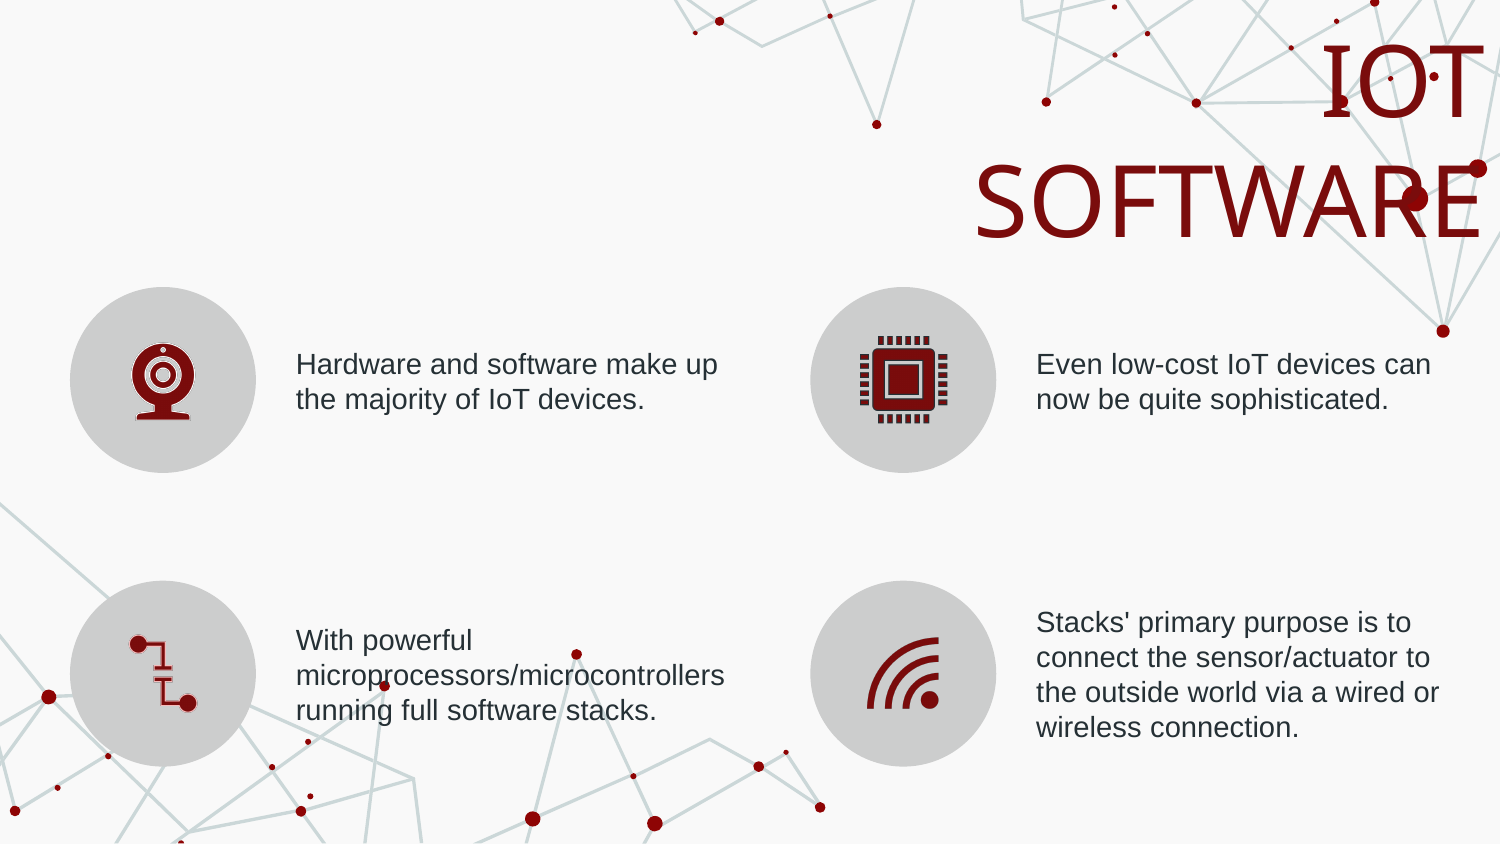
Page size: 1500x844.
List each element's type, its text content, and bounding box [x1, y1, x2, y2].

title IOT SOFTWARE [878, 2, 1500, 209]
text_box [44, 209, 1500, 844]
